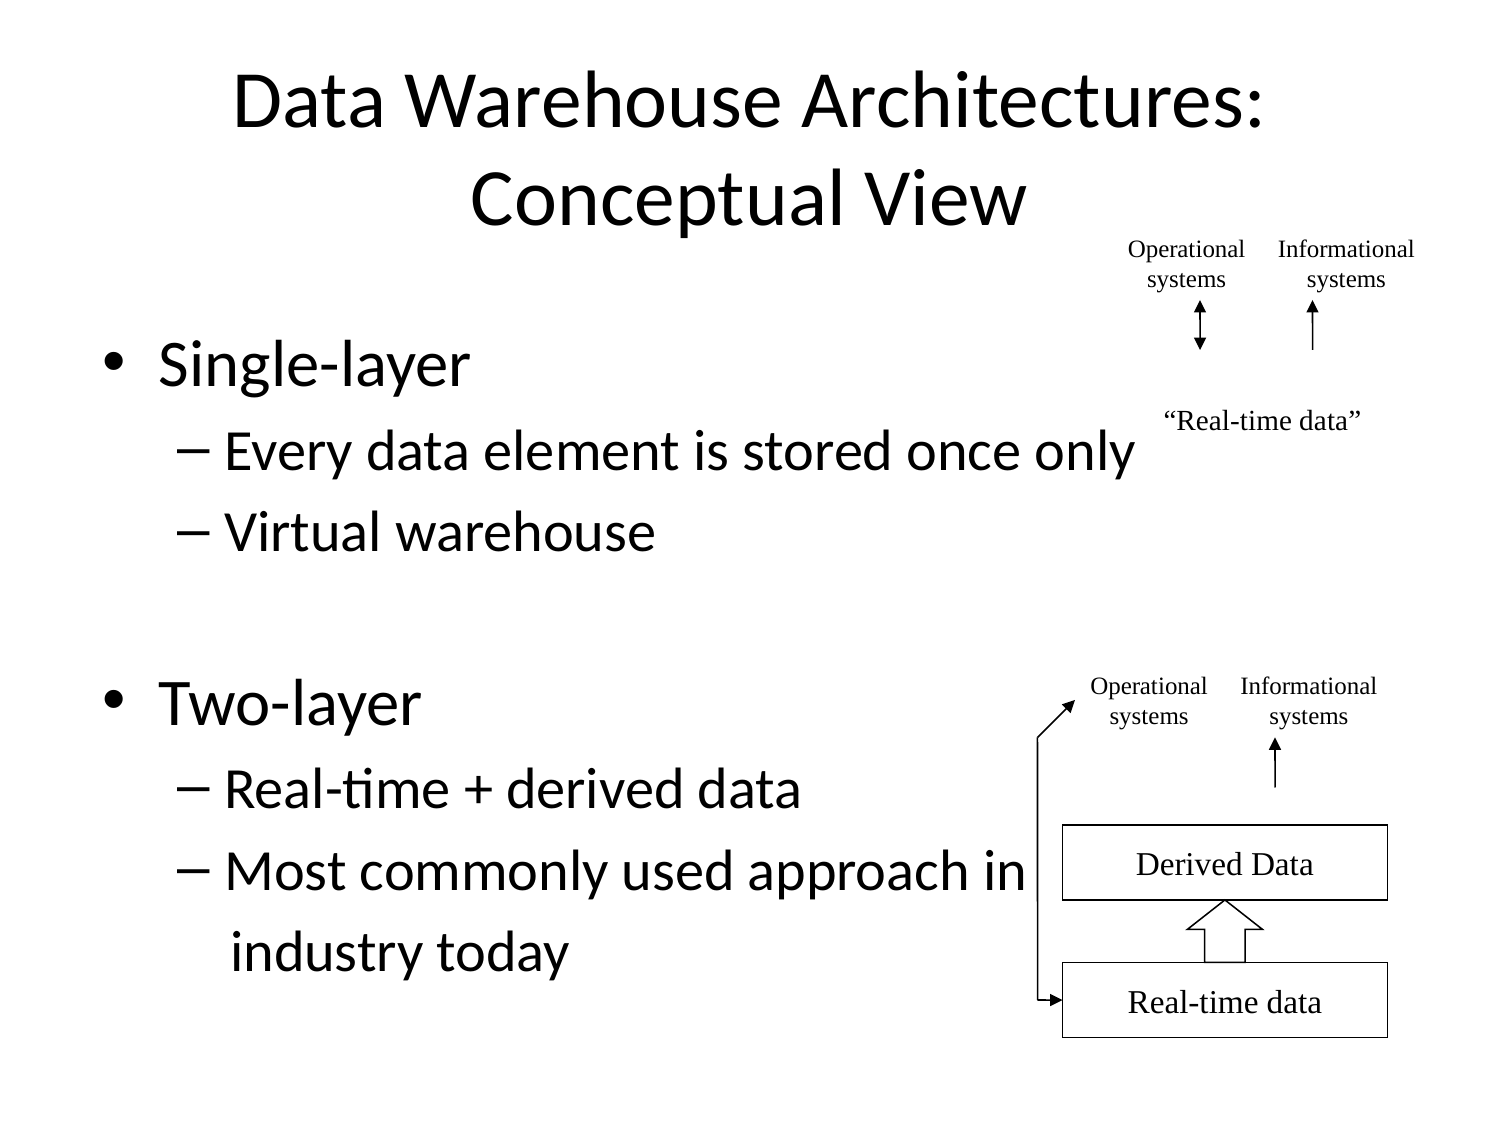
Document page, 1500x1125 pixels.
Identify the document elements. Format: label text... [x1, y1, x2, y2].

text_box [1037, 662, 1401, 1051]
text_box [1112, 224, 1431, 476]
title Data Warehouse Architectures: Conceptual View [112, 37, 1388, 250]
list Single-layer Every data element is stored once only Virtual warehouse Two-layer Real-time + derived data Most commonly used approach in industry today [87, 312, 1363, 1050]
